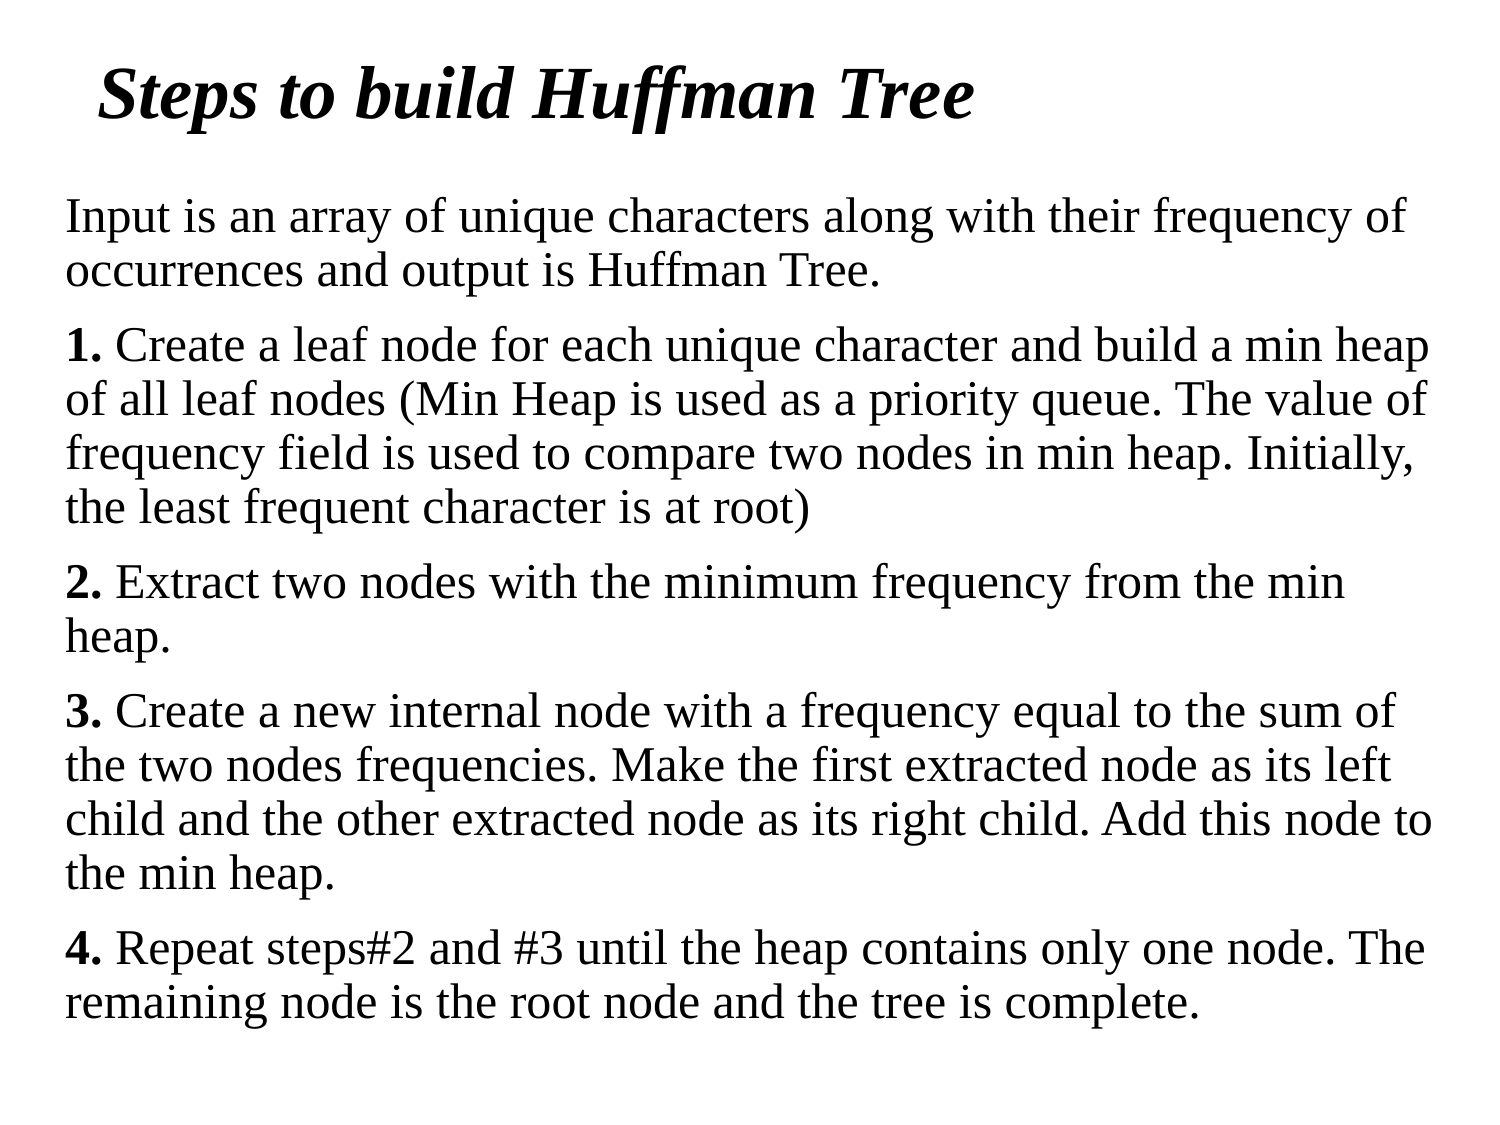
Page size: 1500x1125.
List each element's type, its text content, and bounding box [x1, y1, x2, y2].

list Input is an array of unique characters along with their frequency of occurrences and output is Huffman Tree. 1. Create a leaf node for each unique character and build a min heap of all leaf nodes (Min Heap is used as a priority queue. The value of frequency field is used to compare two nodes in min heap. Initially, the least frequent character is at root) 2. Extract two nodes with the minimum frequency from the min heap. 3. Create a new internal node with a frequency equal to the sum of the two nodes frequencies. Make the first extracted node as its left child and the other extracted node as its right child. Add this node to the min heap. 4. Repeat steps#2 and #3 until the heap contains only one node. The remaining node is the root node and the tree is complete. [50, 182, 1466, 984]
title Steps to build Huffman Tree [82, 34, 1377, 155]
